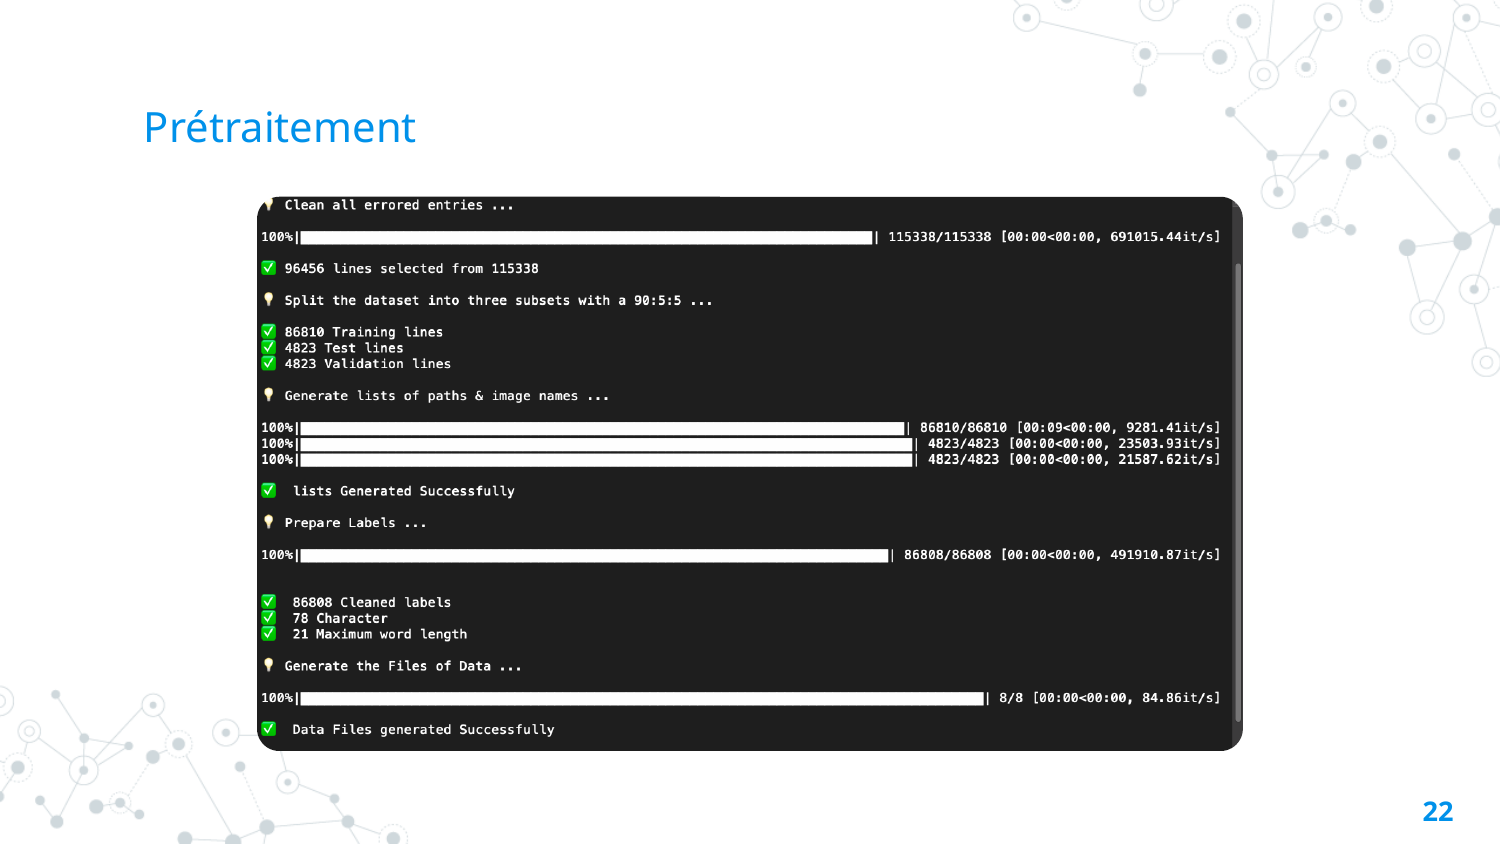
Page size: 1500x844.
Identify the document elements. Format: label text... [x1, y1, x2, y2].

title Prétraitement [128, 50, 1372, 166]
picture [0, 0, 1500, 844]
slide_number 22 [1378, 779, 1469, 844]
